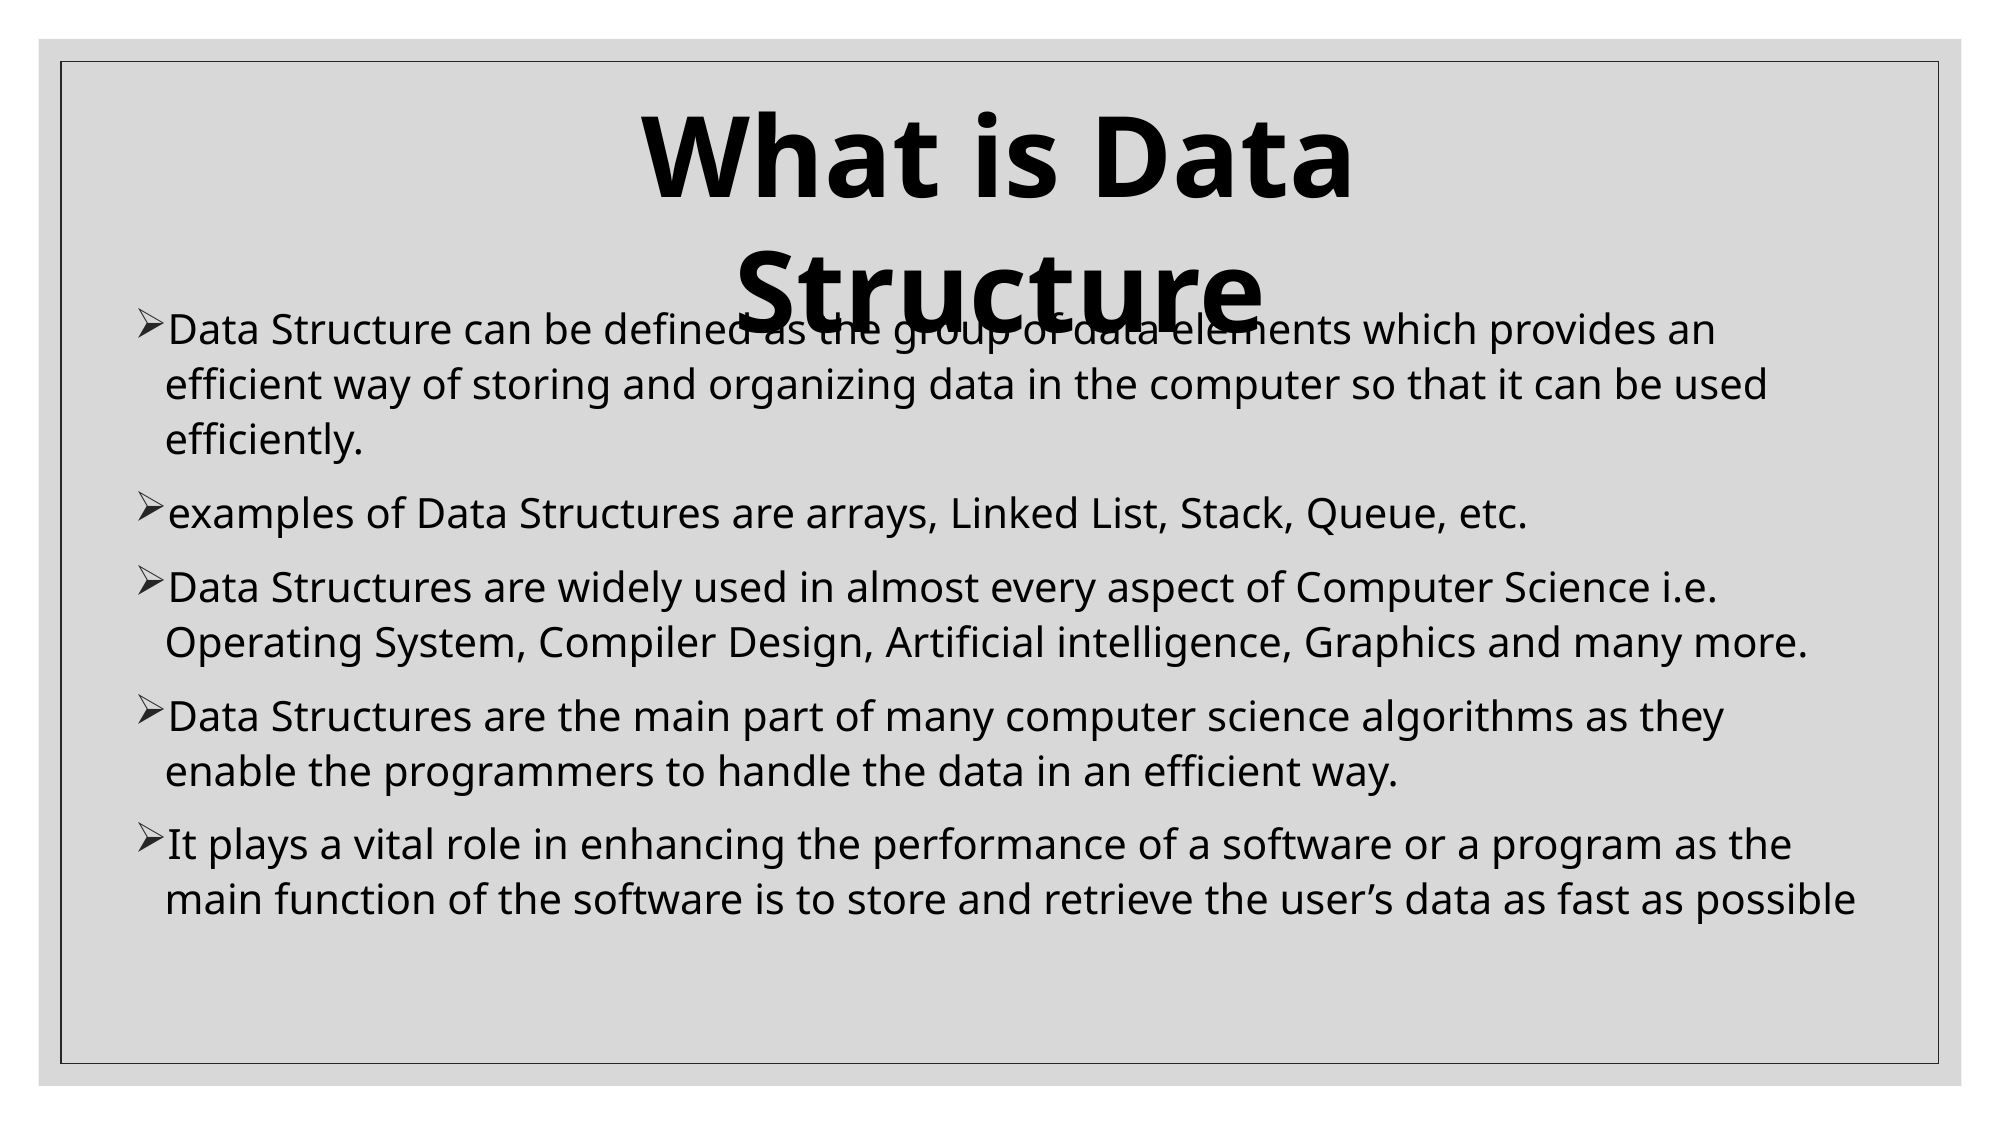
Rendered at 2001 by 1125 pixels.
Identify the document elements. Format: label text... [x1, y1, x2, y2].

text_box What is Data Structure [391, 77, 1609, 363]
list Data Structure can be defined as the group of data elements which provides an efficient way of storing and organizing data in the computer so that it can be used efficiently. examples of Data Structures are arrays, Linked List, Stack, Queue, etc. Data Structures are widely used in almost every aspect of Computer Science i.e. Operating System, Compiler Design, Artificial intelligence, Graphics and many more. Data Structures are the main part of many computer science algorithms as they enable the programmers to handle the data in an efficient way. It plays a vital role in enhancing the performance of a software or a program as the main function of the software is to store and retrieve the user’s data as fast as possible [119, 290, 1881, 999]
